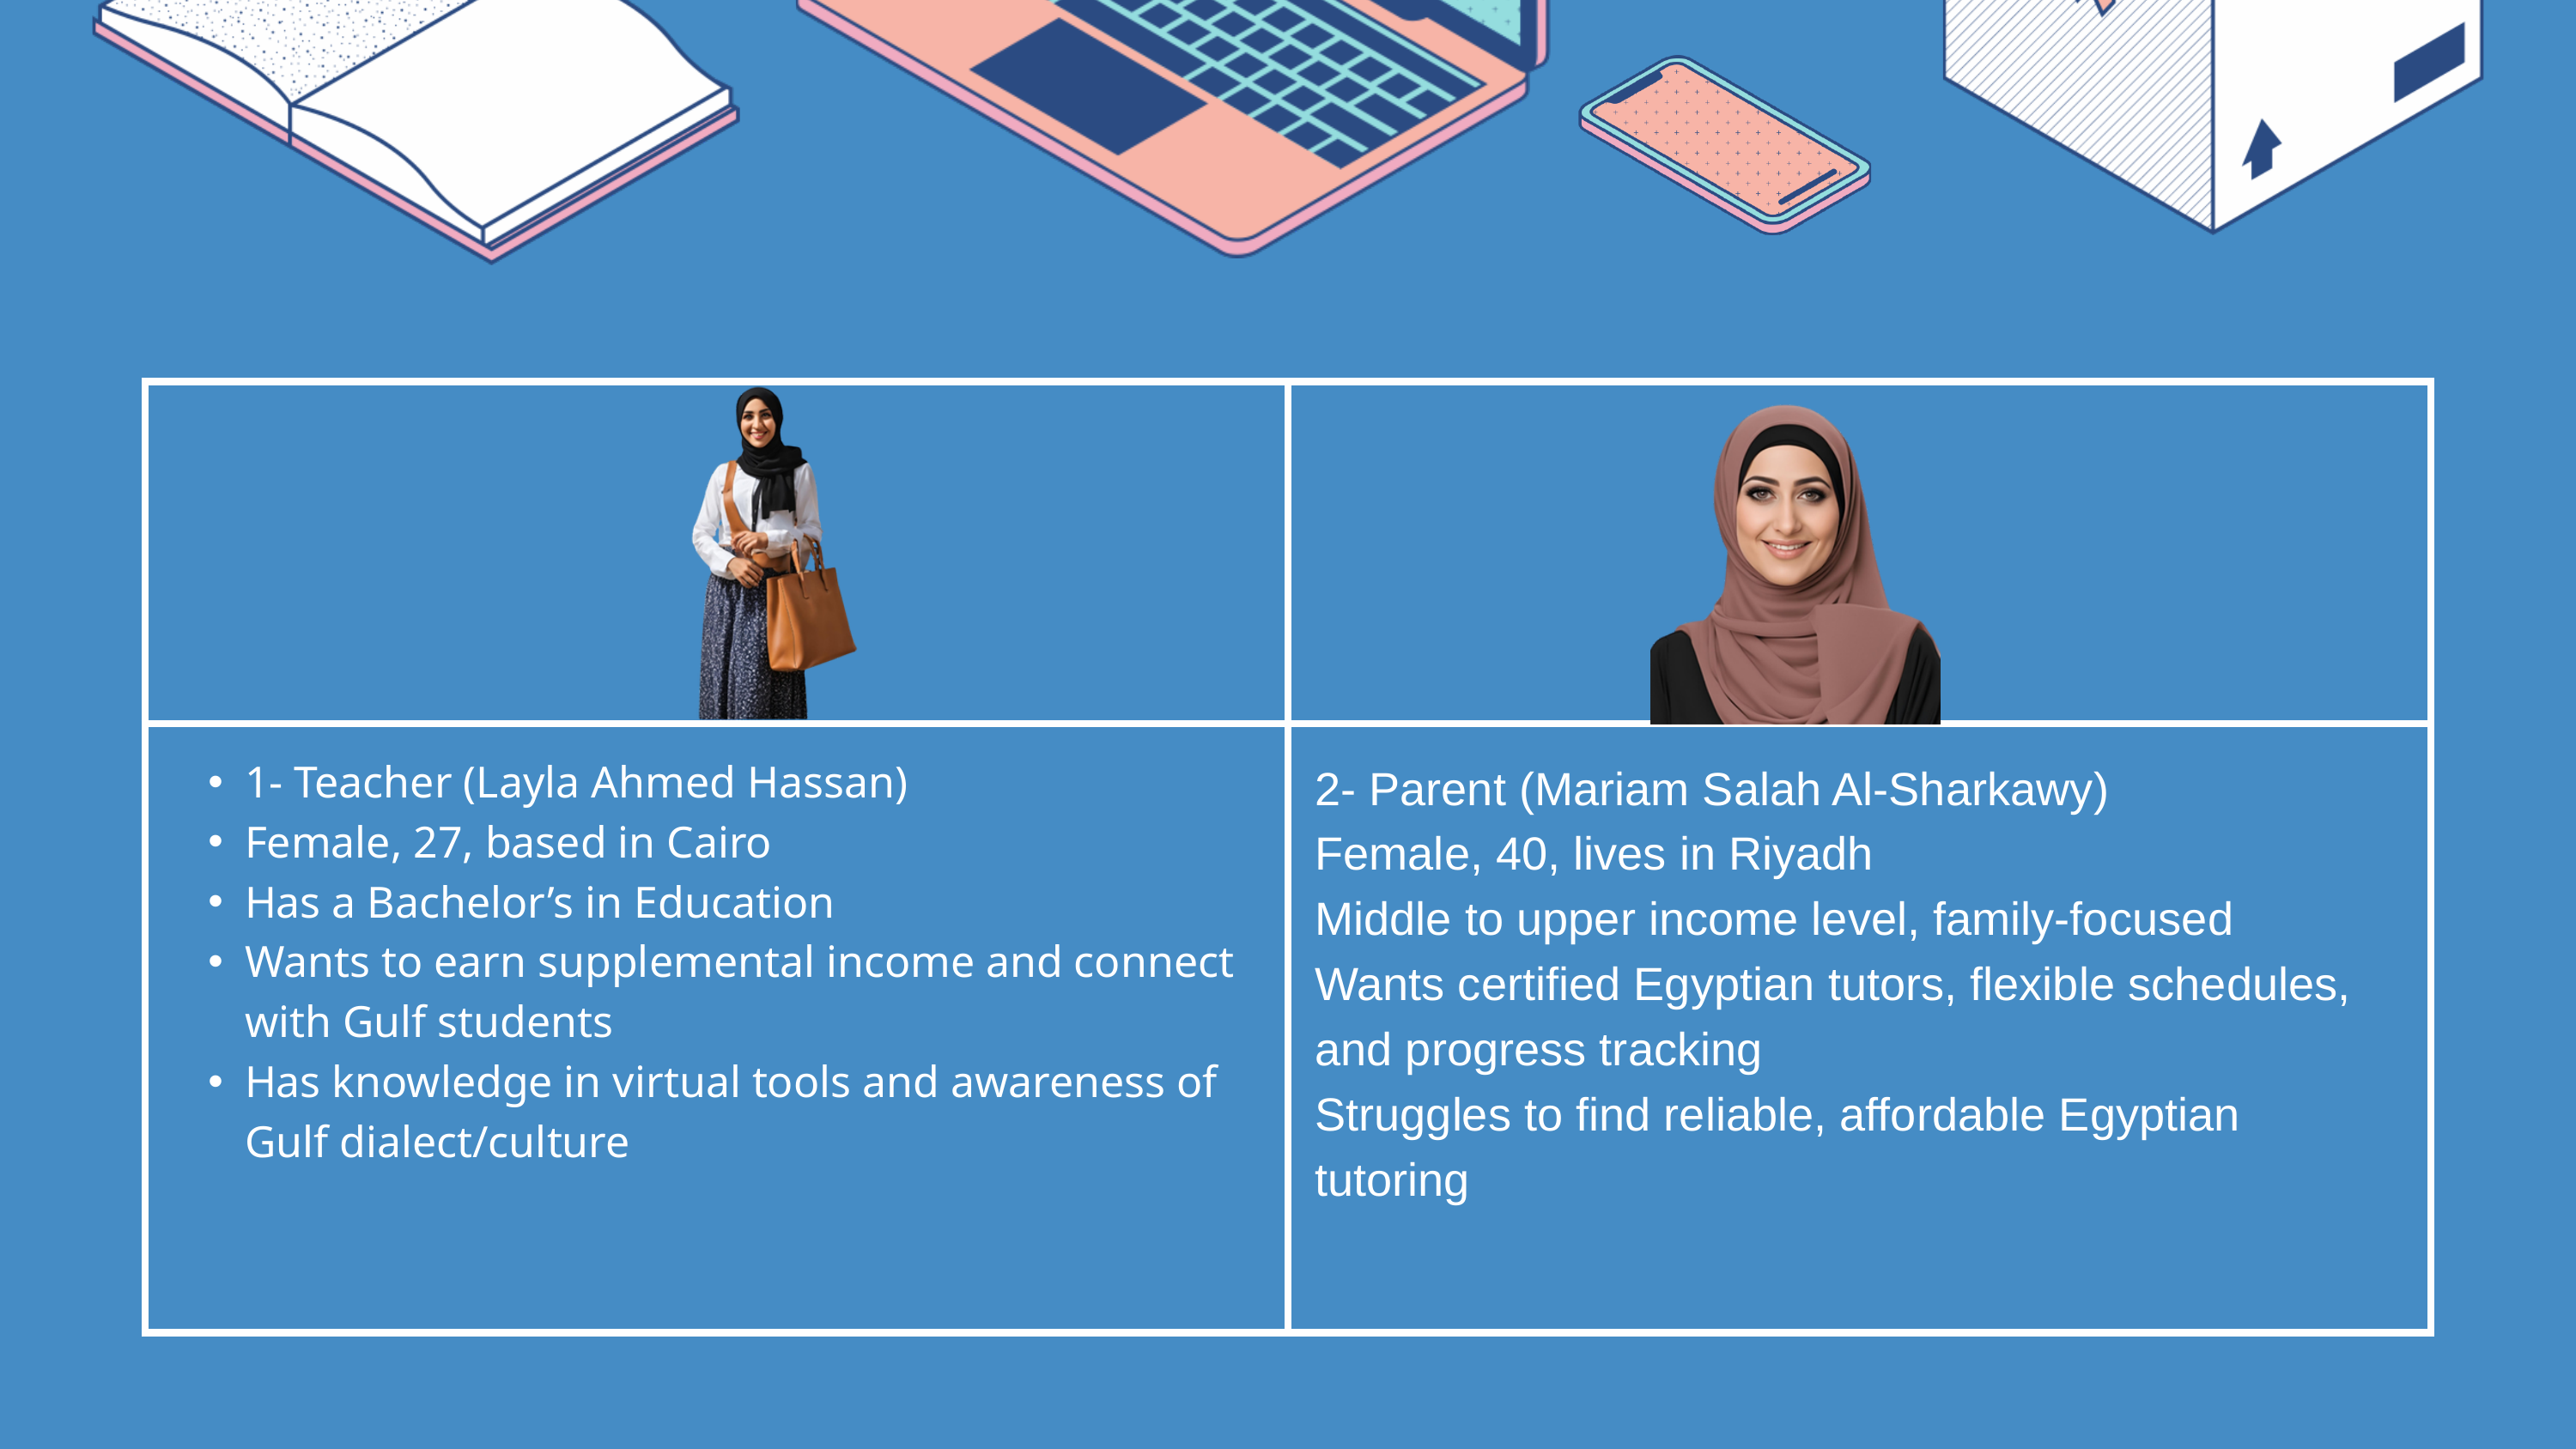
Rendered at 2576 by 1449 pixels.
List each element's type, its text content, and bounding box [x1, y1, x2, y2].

table_cell 1- Teacher (Layla Ahmed Hassan) Female, 27, based in Cairo Has a Bachelor’s in Education Wants to earn supplemental income and connect with Gulf students Has knowledge in virtual tools and awareness of Gulf dialect/culture [149, 727, 1285, 1329]
table_header [149, 385, 591, 720]
text_box [1650, 401, 1941, 724]
text_box [795, 0, 1551, 258]
text_box [591, 359, 908, 724]
text_box [92, 0, 740, 265]
table_header [908, 385, 1285, 720]
table_header [1291, 385, 2427, 720]
table_cell 2- Parent (Mariam Salah Al-Sharkawy) Female, 40, lives in Riyadh Middle to upper income level, family-focused Wants certified Egyptian tutors, flexible schedules, and progress tracking Struggles to find reliable, affordable Egyptian tutoring [1291, 727, 2427, 1329]
text_box [1942, 0, 2484, 235]
text_box [1578, 55, 1872, 235]
